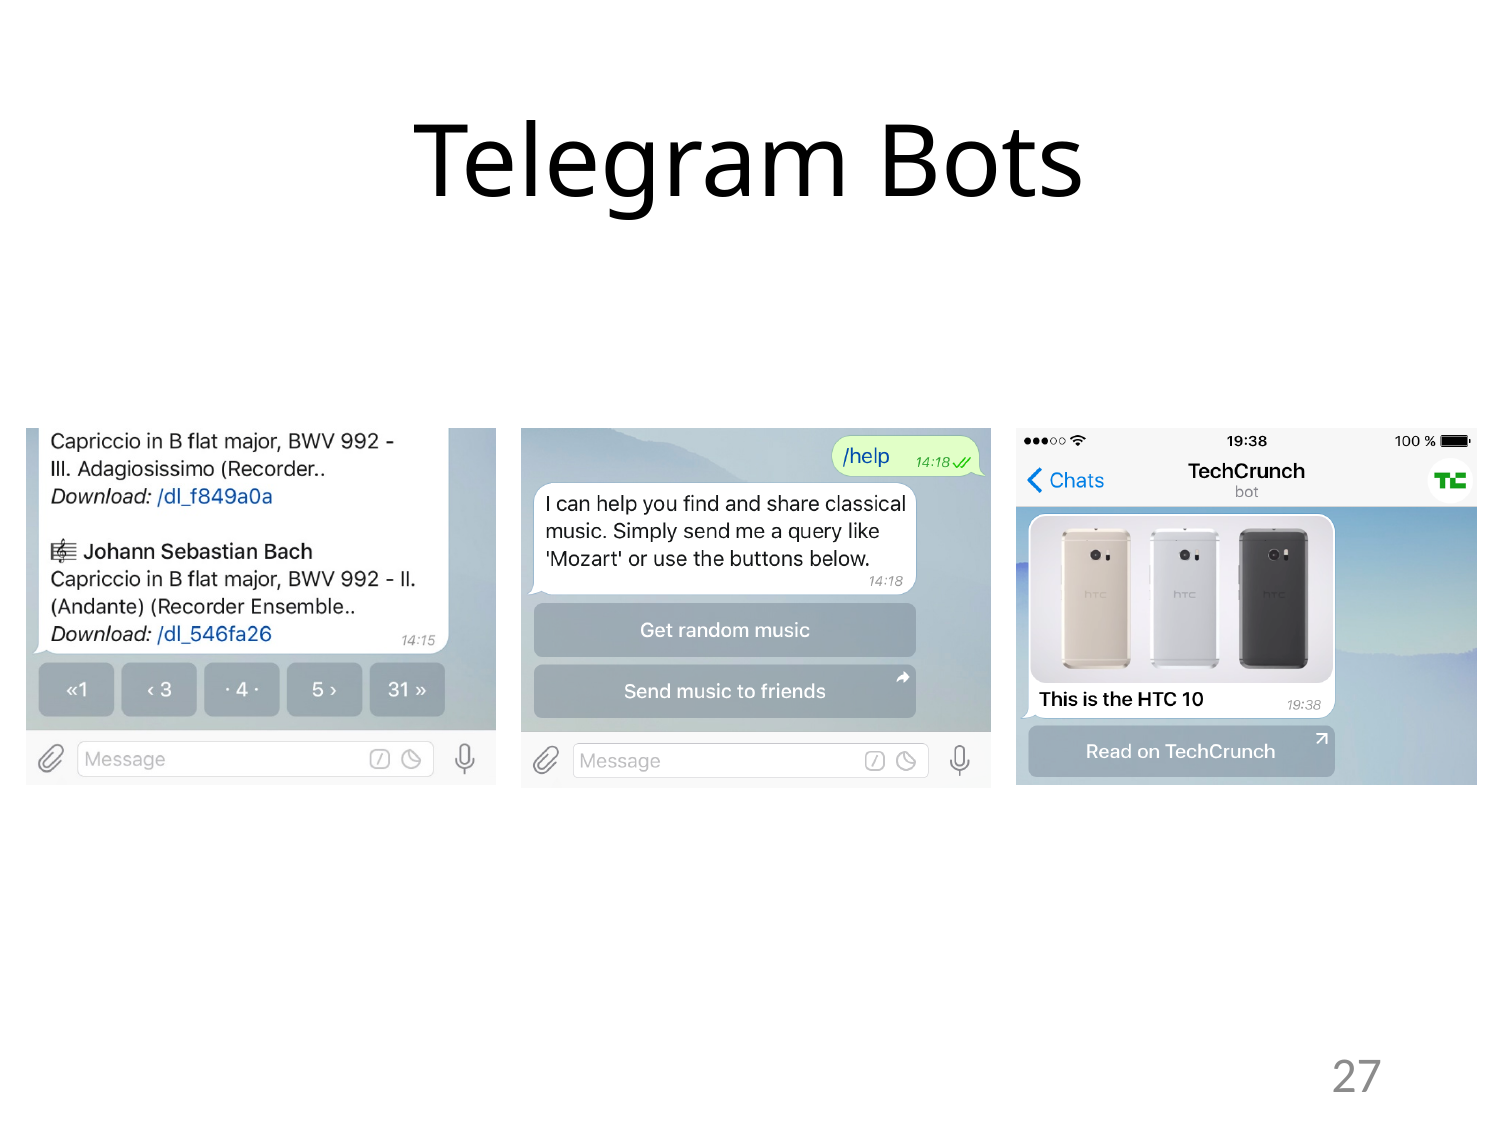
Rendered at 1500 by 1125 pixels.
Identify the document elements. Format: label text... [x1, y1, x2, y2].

slide_number 27 [1059, 1042, 1397, 1103]
text_box Telegram Bots [398, 88, 1102, 224]
picture [521, 427, 991, 789]
picture [26, 428, 496, 785]
picture [1016, 428, 1477, 785]
